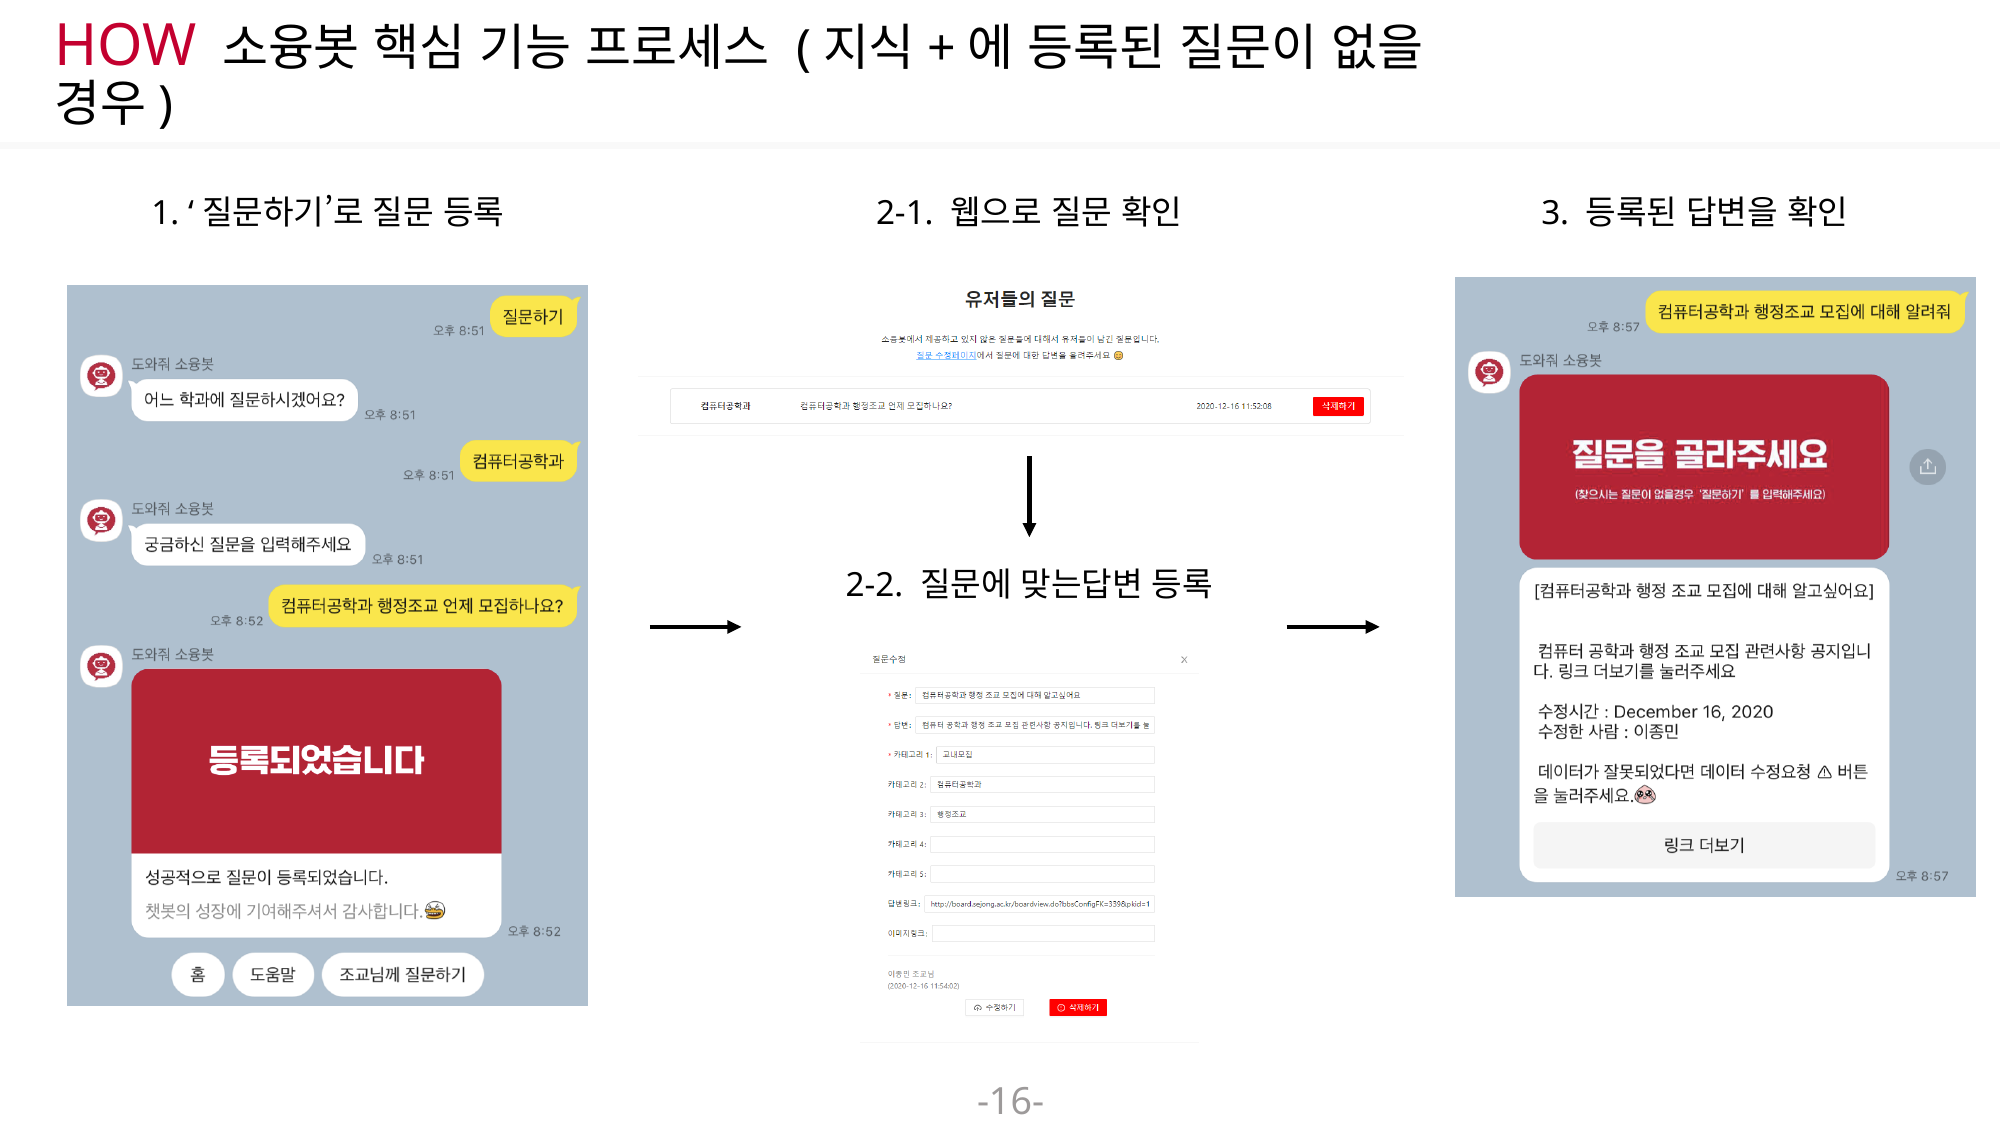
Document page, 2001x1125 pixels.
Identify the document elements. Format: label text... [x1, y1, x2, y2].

text_box -16- [962, 1069, 1059, 1125]
picture [860, 645, 1199, 1050]
picture [638, 277, 1404, 443]
picture [1447, 277, 1981, 897]
picture [61, 285, 595, 1006]
text_box 1. ‘질문하기’로 질문 등록 [67, 184, 589, 239]
text_box 2-2. 질문에 맞는답변 등록 [830, 556, 1229, 611]
text_box 2-1. 웹으로 질문 확인 [679, 184, 1380, 239]
text_box 3. 등록된 답변을 확인 [1428, 184, 1962, 239]
text_box HOW 소융봇 핵심 기능 프로세스 (지식+에 등록된 질문이 없을 경우) [39, 31, 1480, 116]
